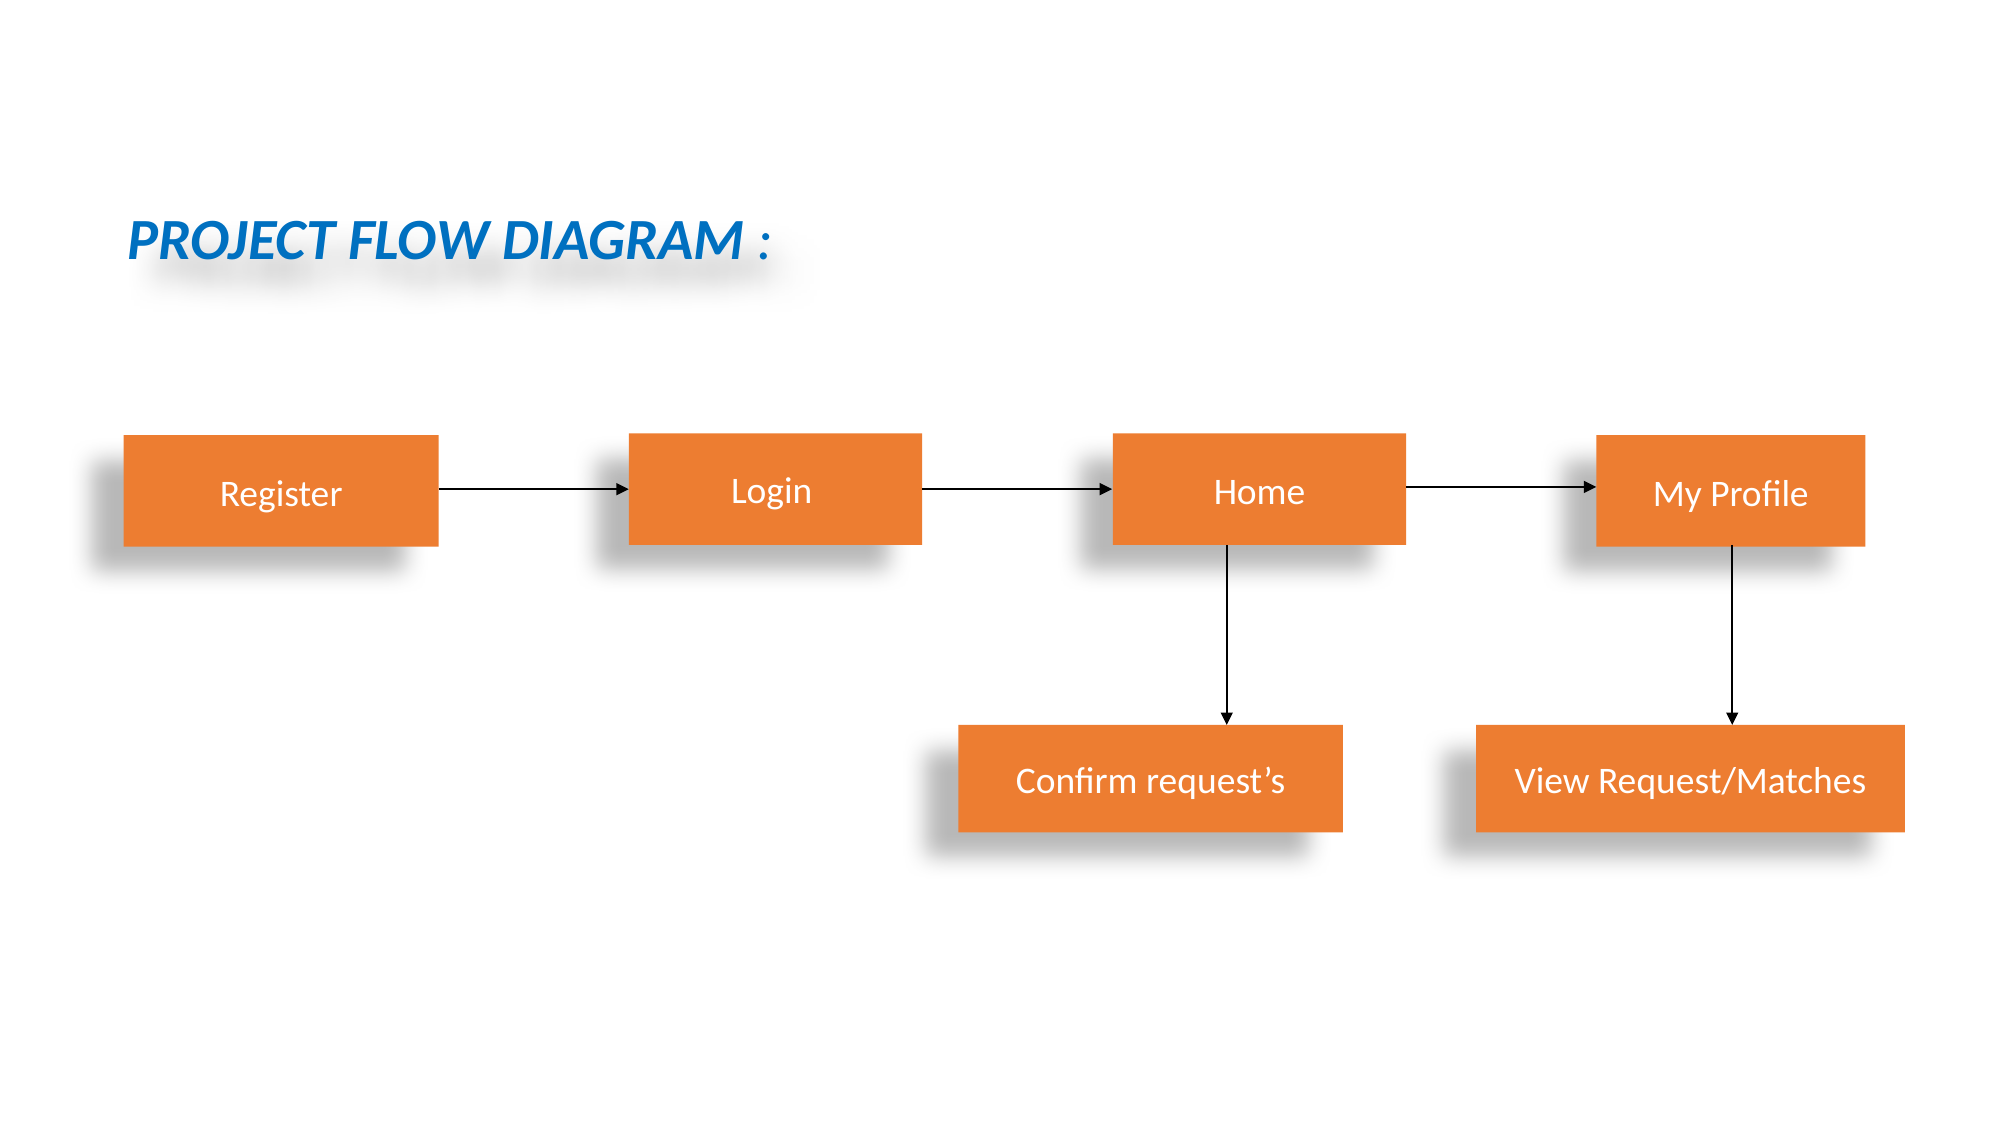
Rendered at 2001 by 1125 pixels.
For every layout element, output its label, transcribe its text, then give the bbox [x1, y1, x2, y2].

text_box My Profile [1595, 434, 1866, 548]
text_box Confirm request’s [957, 724, 1344, 833]
text_box [628, 432, 923, 546]
text_box Home [1112, 432, 1407, 546]
title PROJECT FLOW DIAGRAM : [112, 129, 1733, 352]
text_box Register [123, 434, 440, 548]
text_box Login [716, 458, 942, 519]
text_box View Request/Matches [1475, 724, 1906, 833]
